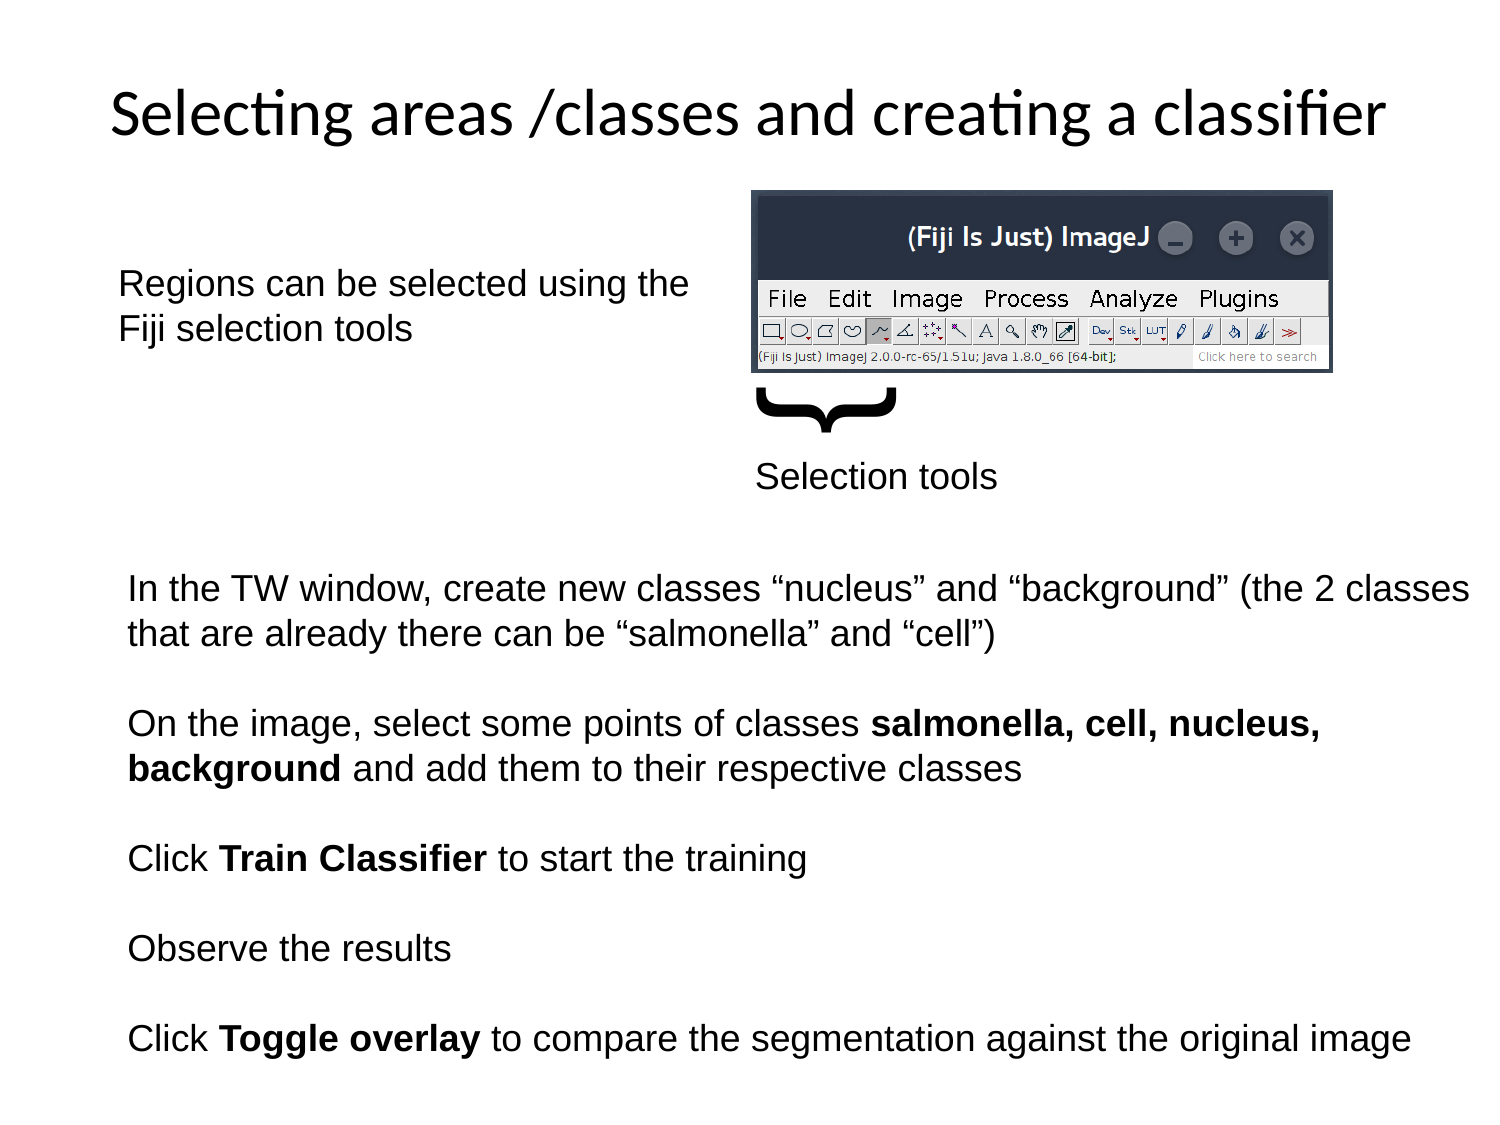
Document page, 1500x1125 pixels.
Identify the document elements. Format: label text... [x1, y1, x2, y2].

text_box Regions can be selected using the Fiji selection tools [103, 251, 705, 356]
text_box In the TW window, create new classes “nucleus” and “background” (the 2 classes that are already there can be “salmonella” and “cell”) On the image, select some points of classes salmonella, cell, nucleus, background and add them to their respective classes Click Train Classifier to start the training Observe the results Click Toggle overlay to compare the segmentation against the original image [112, 556, 1486, 1067]
picture [750, 190, 1333, 373]
text_box Selection tools [739, 444, 1013, 504]
text_box Selecting areas /classes and creating a classifier [75, 45, 1425, 172]
text_box { [708, 262, 904, 451]
